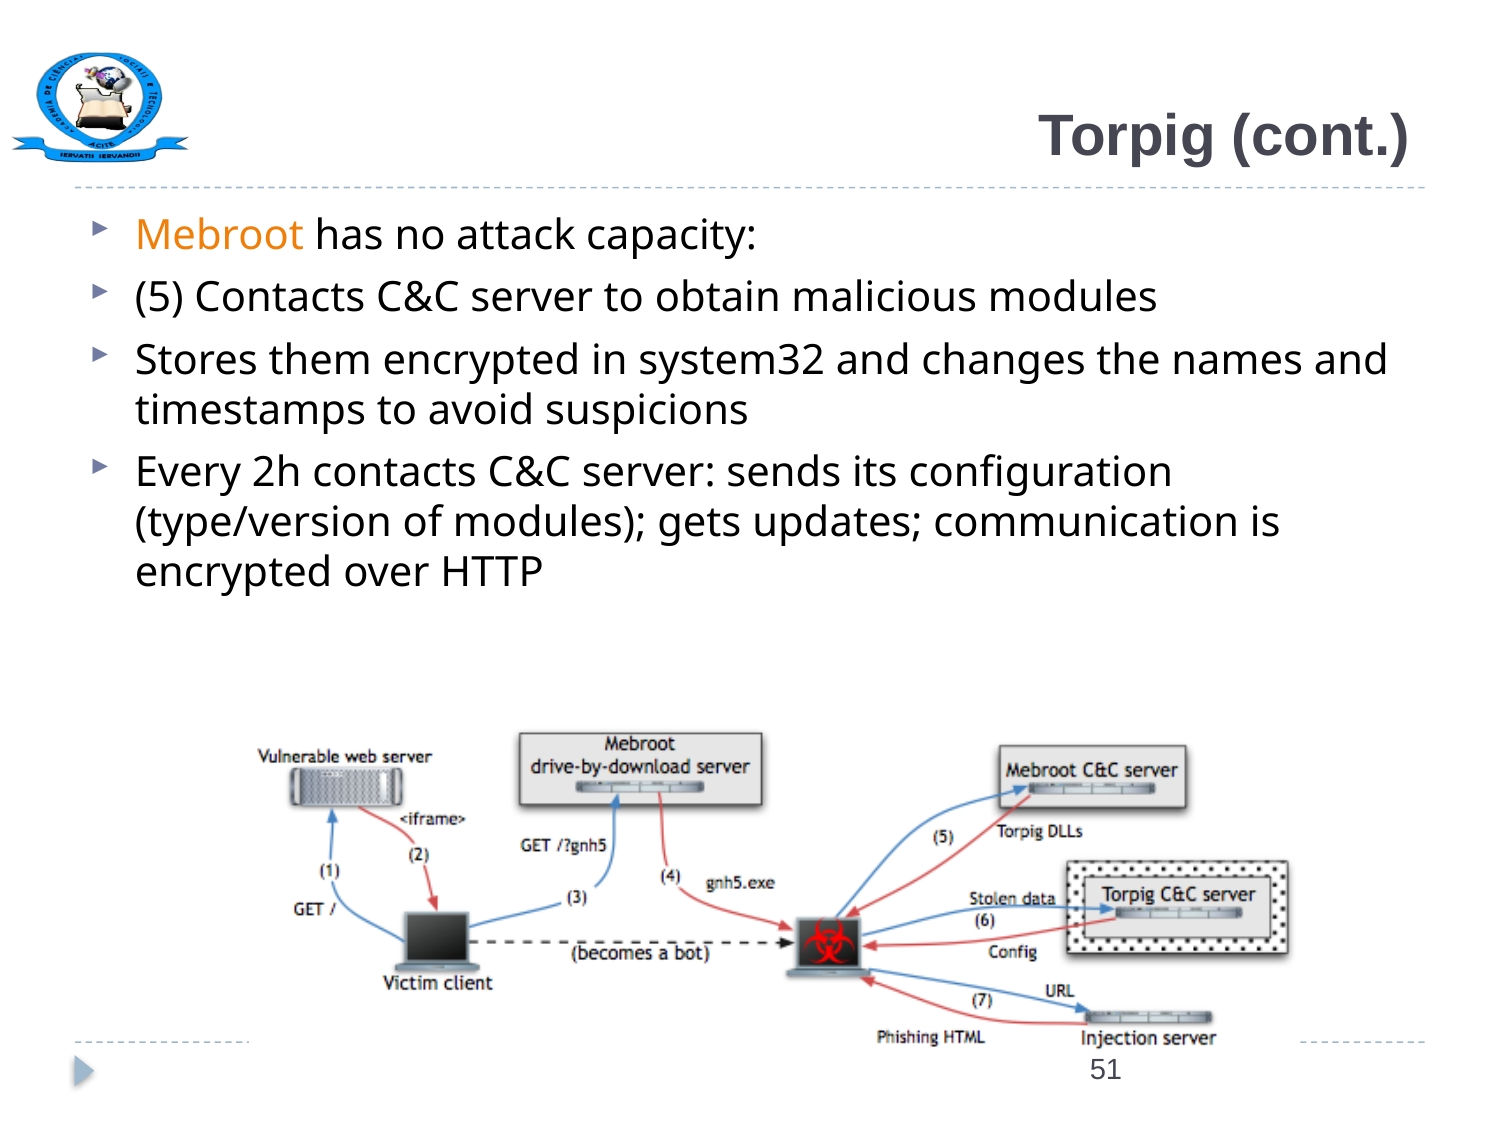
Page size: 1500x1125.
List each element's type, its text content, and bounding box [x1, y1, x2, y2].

picture [249, 724, 1299, 1054]
list Mebroot has no attack capacity: (5) Contacts C&C server to obtain malicious modules Stores them encrypted in system32 and changes the names and timestamps to avoid suspicions Every 2h contacts C&C server: sends its configuration (type/version of modules); gets updates; communication is encrypted over HTTP [75, 200, 1425, 1010]
title Torpig (cont.) [200, 24, 1425, 175]
picture [9, 50, 192, 165]
slide_number 51 [1074, 1042, 1425, 1103]
